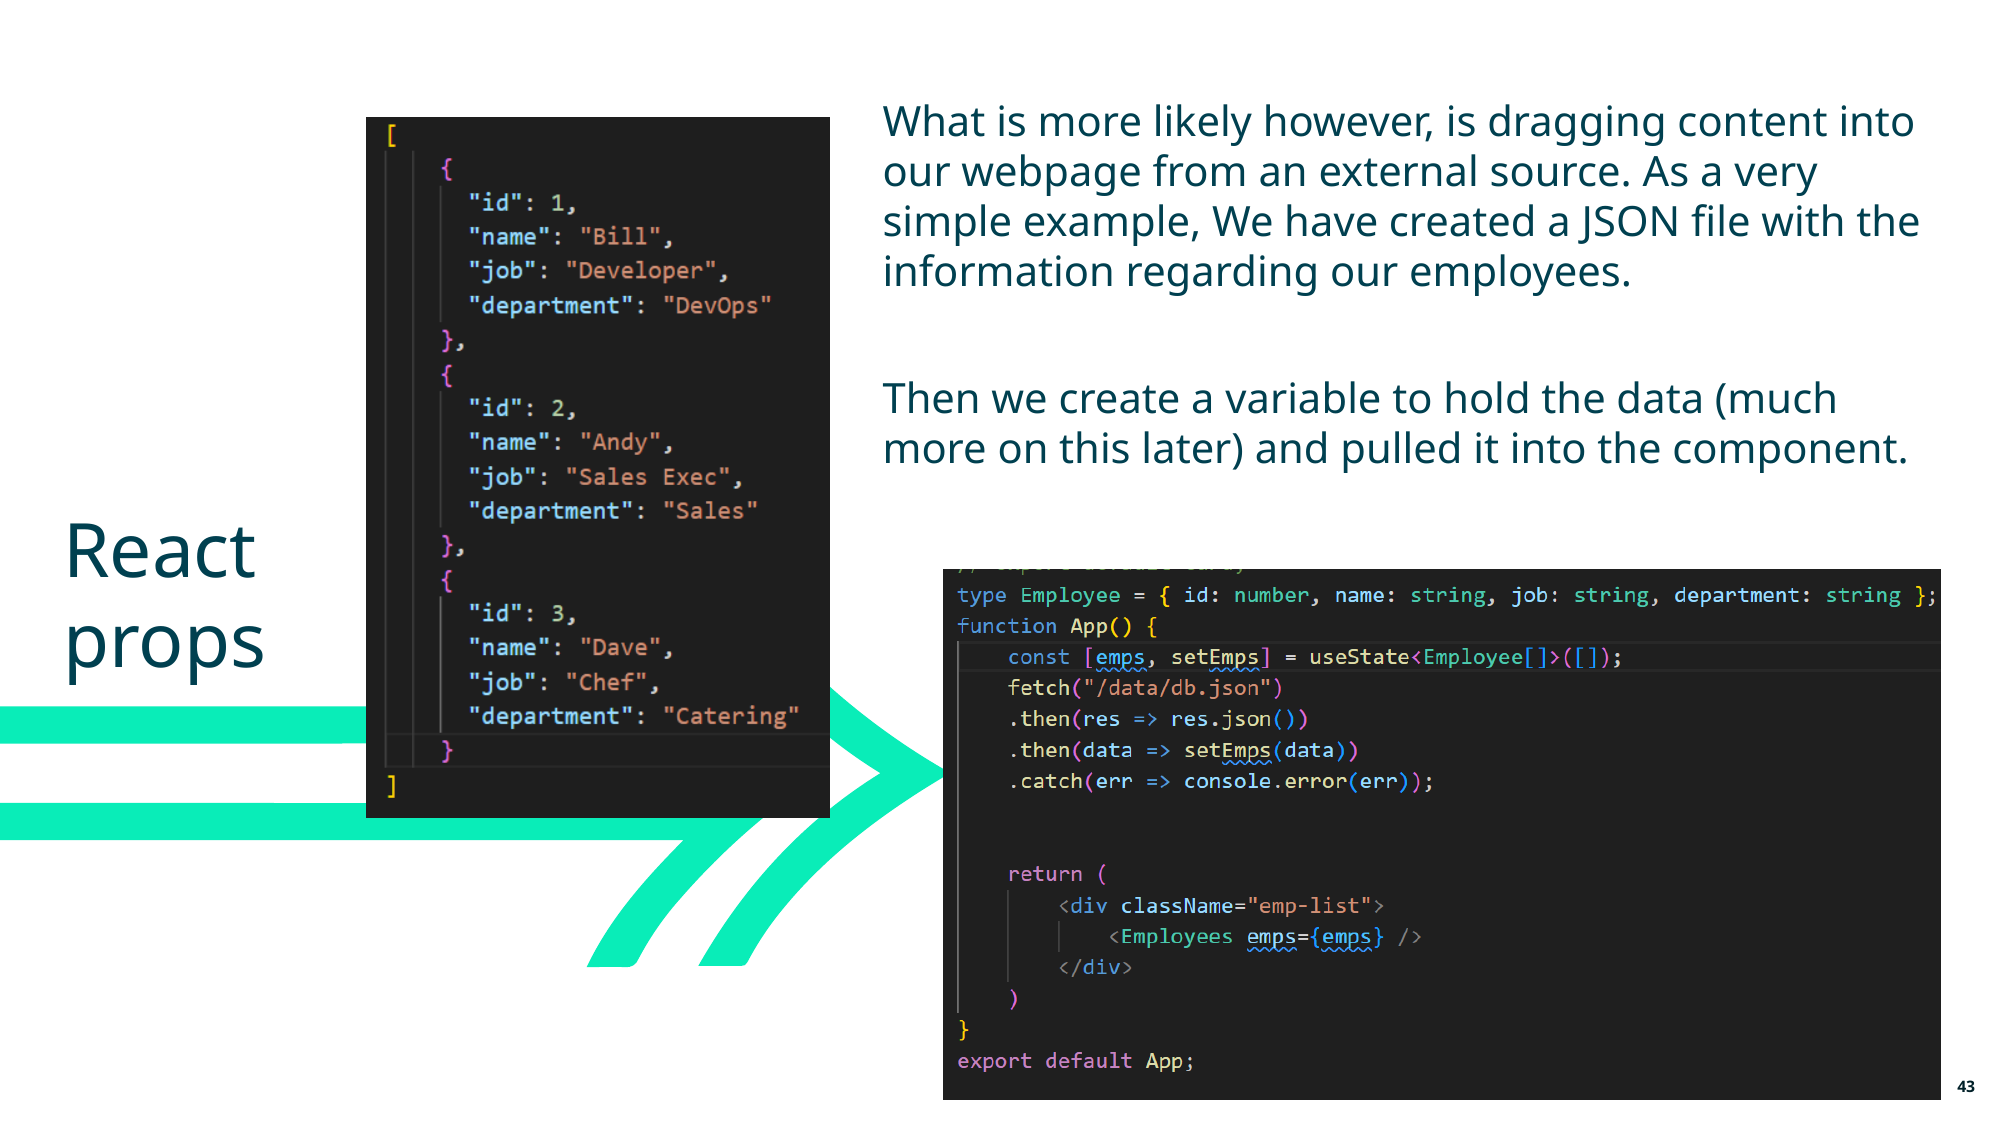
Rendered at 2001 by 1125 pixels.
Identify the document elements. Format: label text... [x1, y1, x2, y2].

picture [366, 117, 830, 818]
slide_number 43 [1941, 1068, 1976, 1098]
picture [943, 569, 1941, 1100]
list What is more likely however, is dragging content into our webpage from an external source. As a very simple example, We have created a JSON file with the information regarding our employees. Then we create a variable to hold the data (much more on this later) and pulled it into the component. [882, 95, 1941, 1063]
list React props [63, 203, 366, 683]
